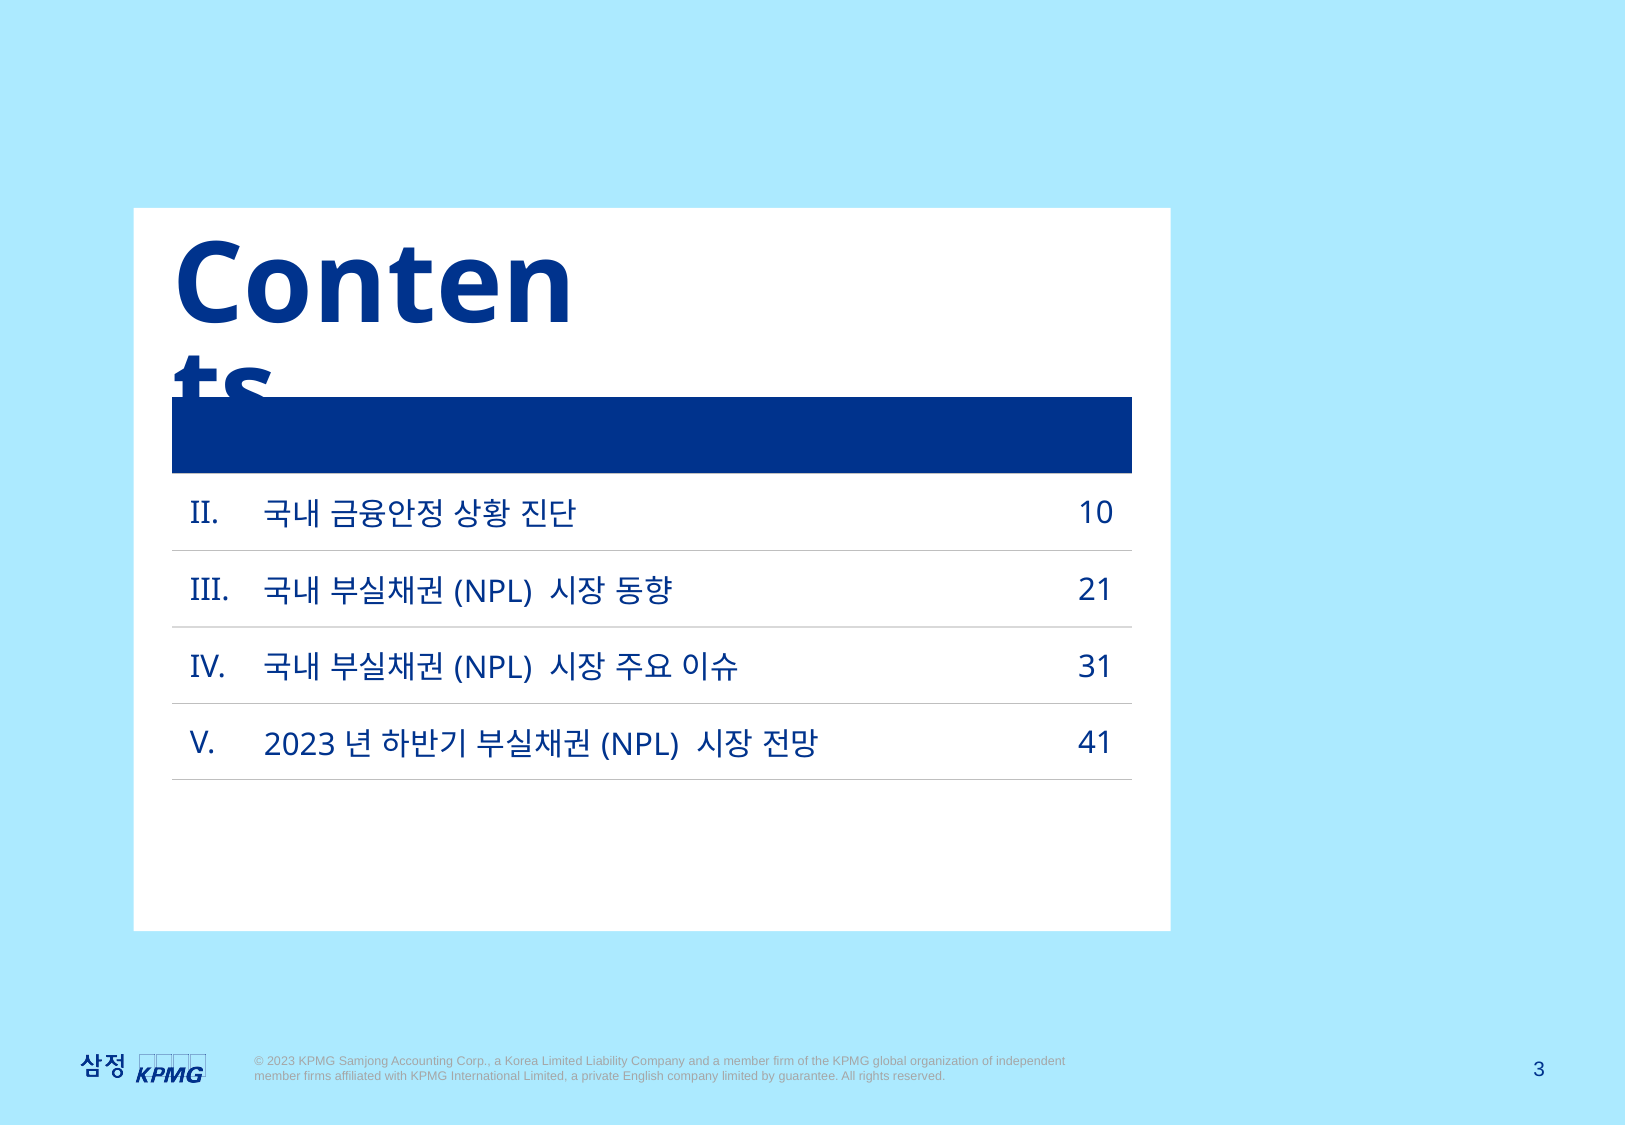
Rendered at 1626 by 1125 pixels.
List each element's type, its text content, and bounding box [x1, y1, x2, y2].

picture [80, 1054, 206, 1083]
table_cell 41 [1033, 704, 1132, 779]
table_cell 10 [1033, 474, 1132, 550]
table_cell 21 [1033, 551, 1132, 626]
table_cell II. [172, 474, 264, 550]
table_header I. [172, 397, 264, 473]
table_cell 국내 부실채권(NPL) 시장 동향 [264, 551, 1033, 626]
table_cell 국내 부실채권(NPL) 시장 주요 이슈 [264, 628, 1033, 703]
table_header 2 [1033, 397, 1132, 473]
table_cell V. [172, 704, 264, 779]
table_cell IV. [172, 628, 264, 703]
table_cell III. [172, 551, 264, 626]
table_header 국내외 경제 동향 [264, 397, 1033, 473]
table_cell 국내 금융안정 상황 진단 [264, 474, 1033, 550]
table_cell 31 [1033, 628, 1132, 703]
table_cell 2023년 하반기 부실채권(NPL) 시장 전망 [264, 704, 1033, 779]
